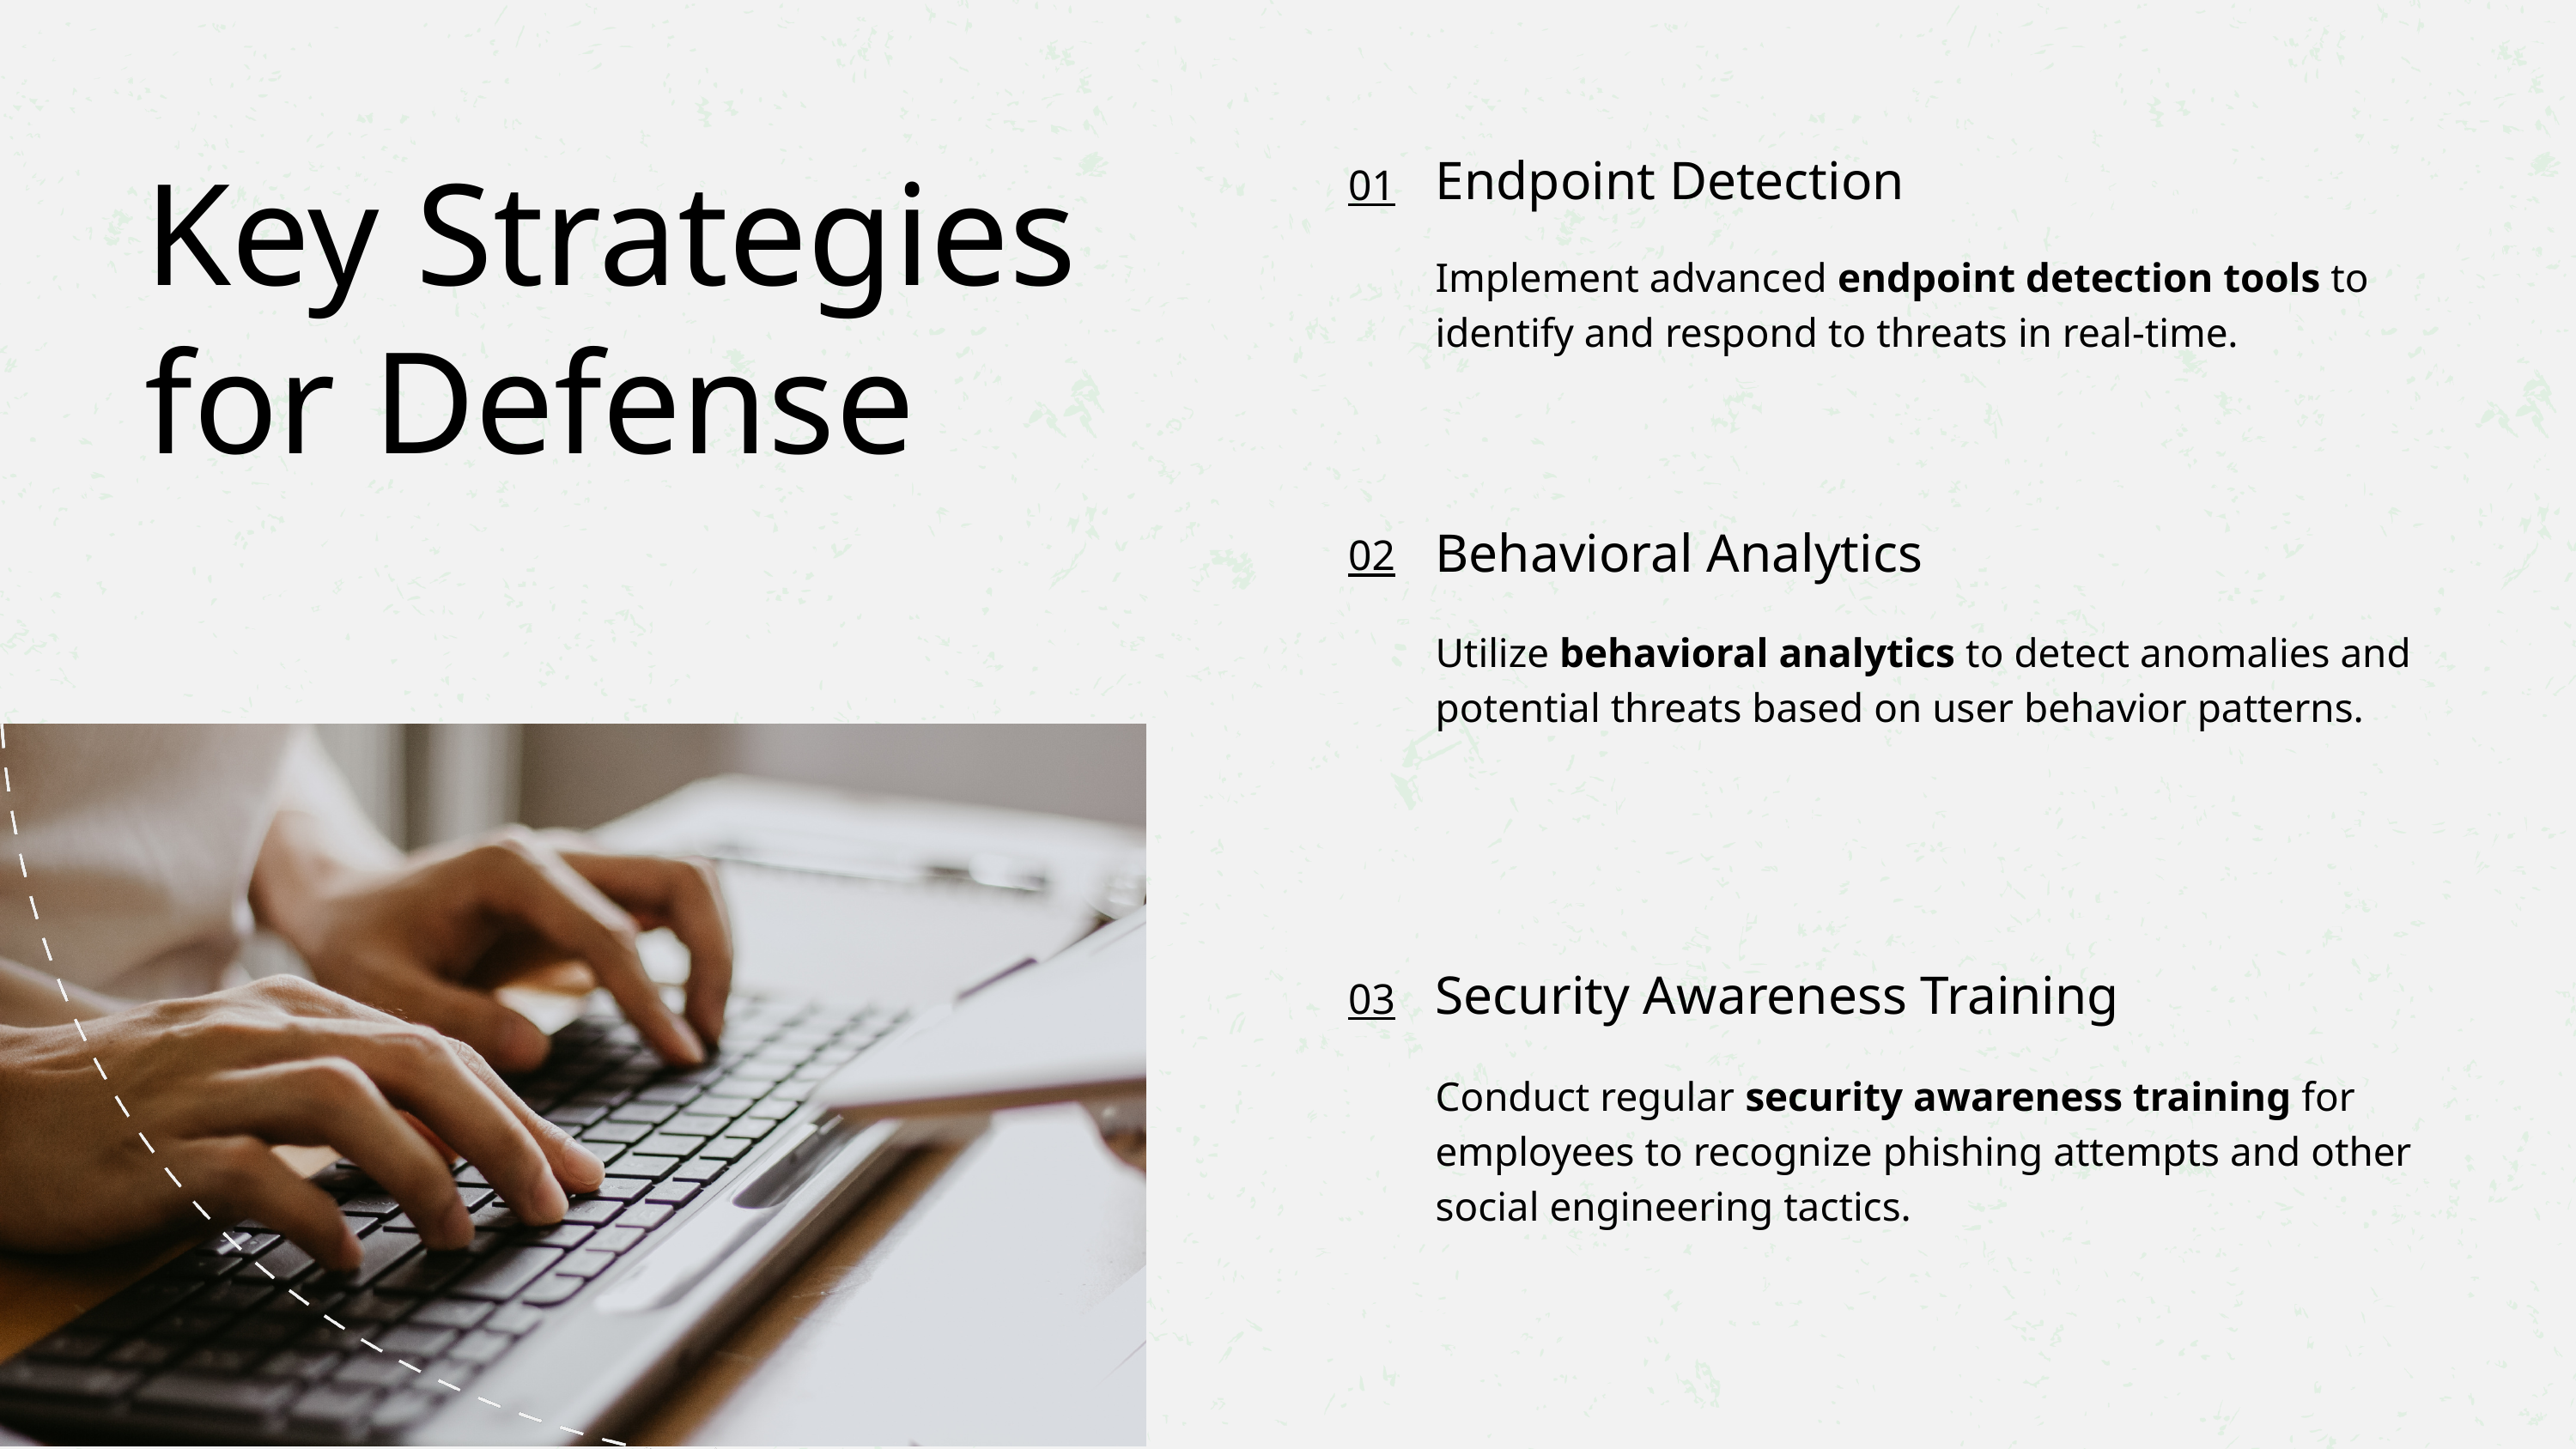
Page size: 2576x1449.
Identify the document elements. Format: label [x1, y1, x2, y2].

text_box [1435, 144, 2432, 352]
text_box [1435, 517, 2432, 782]
text_box [1435, 959, 2432, 1226]
text_box [0, 724, 1147, 1446]
text_box [0, 0, 2576, 1449]
